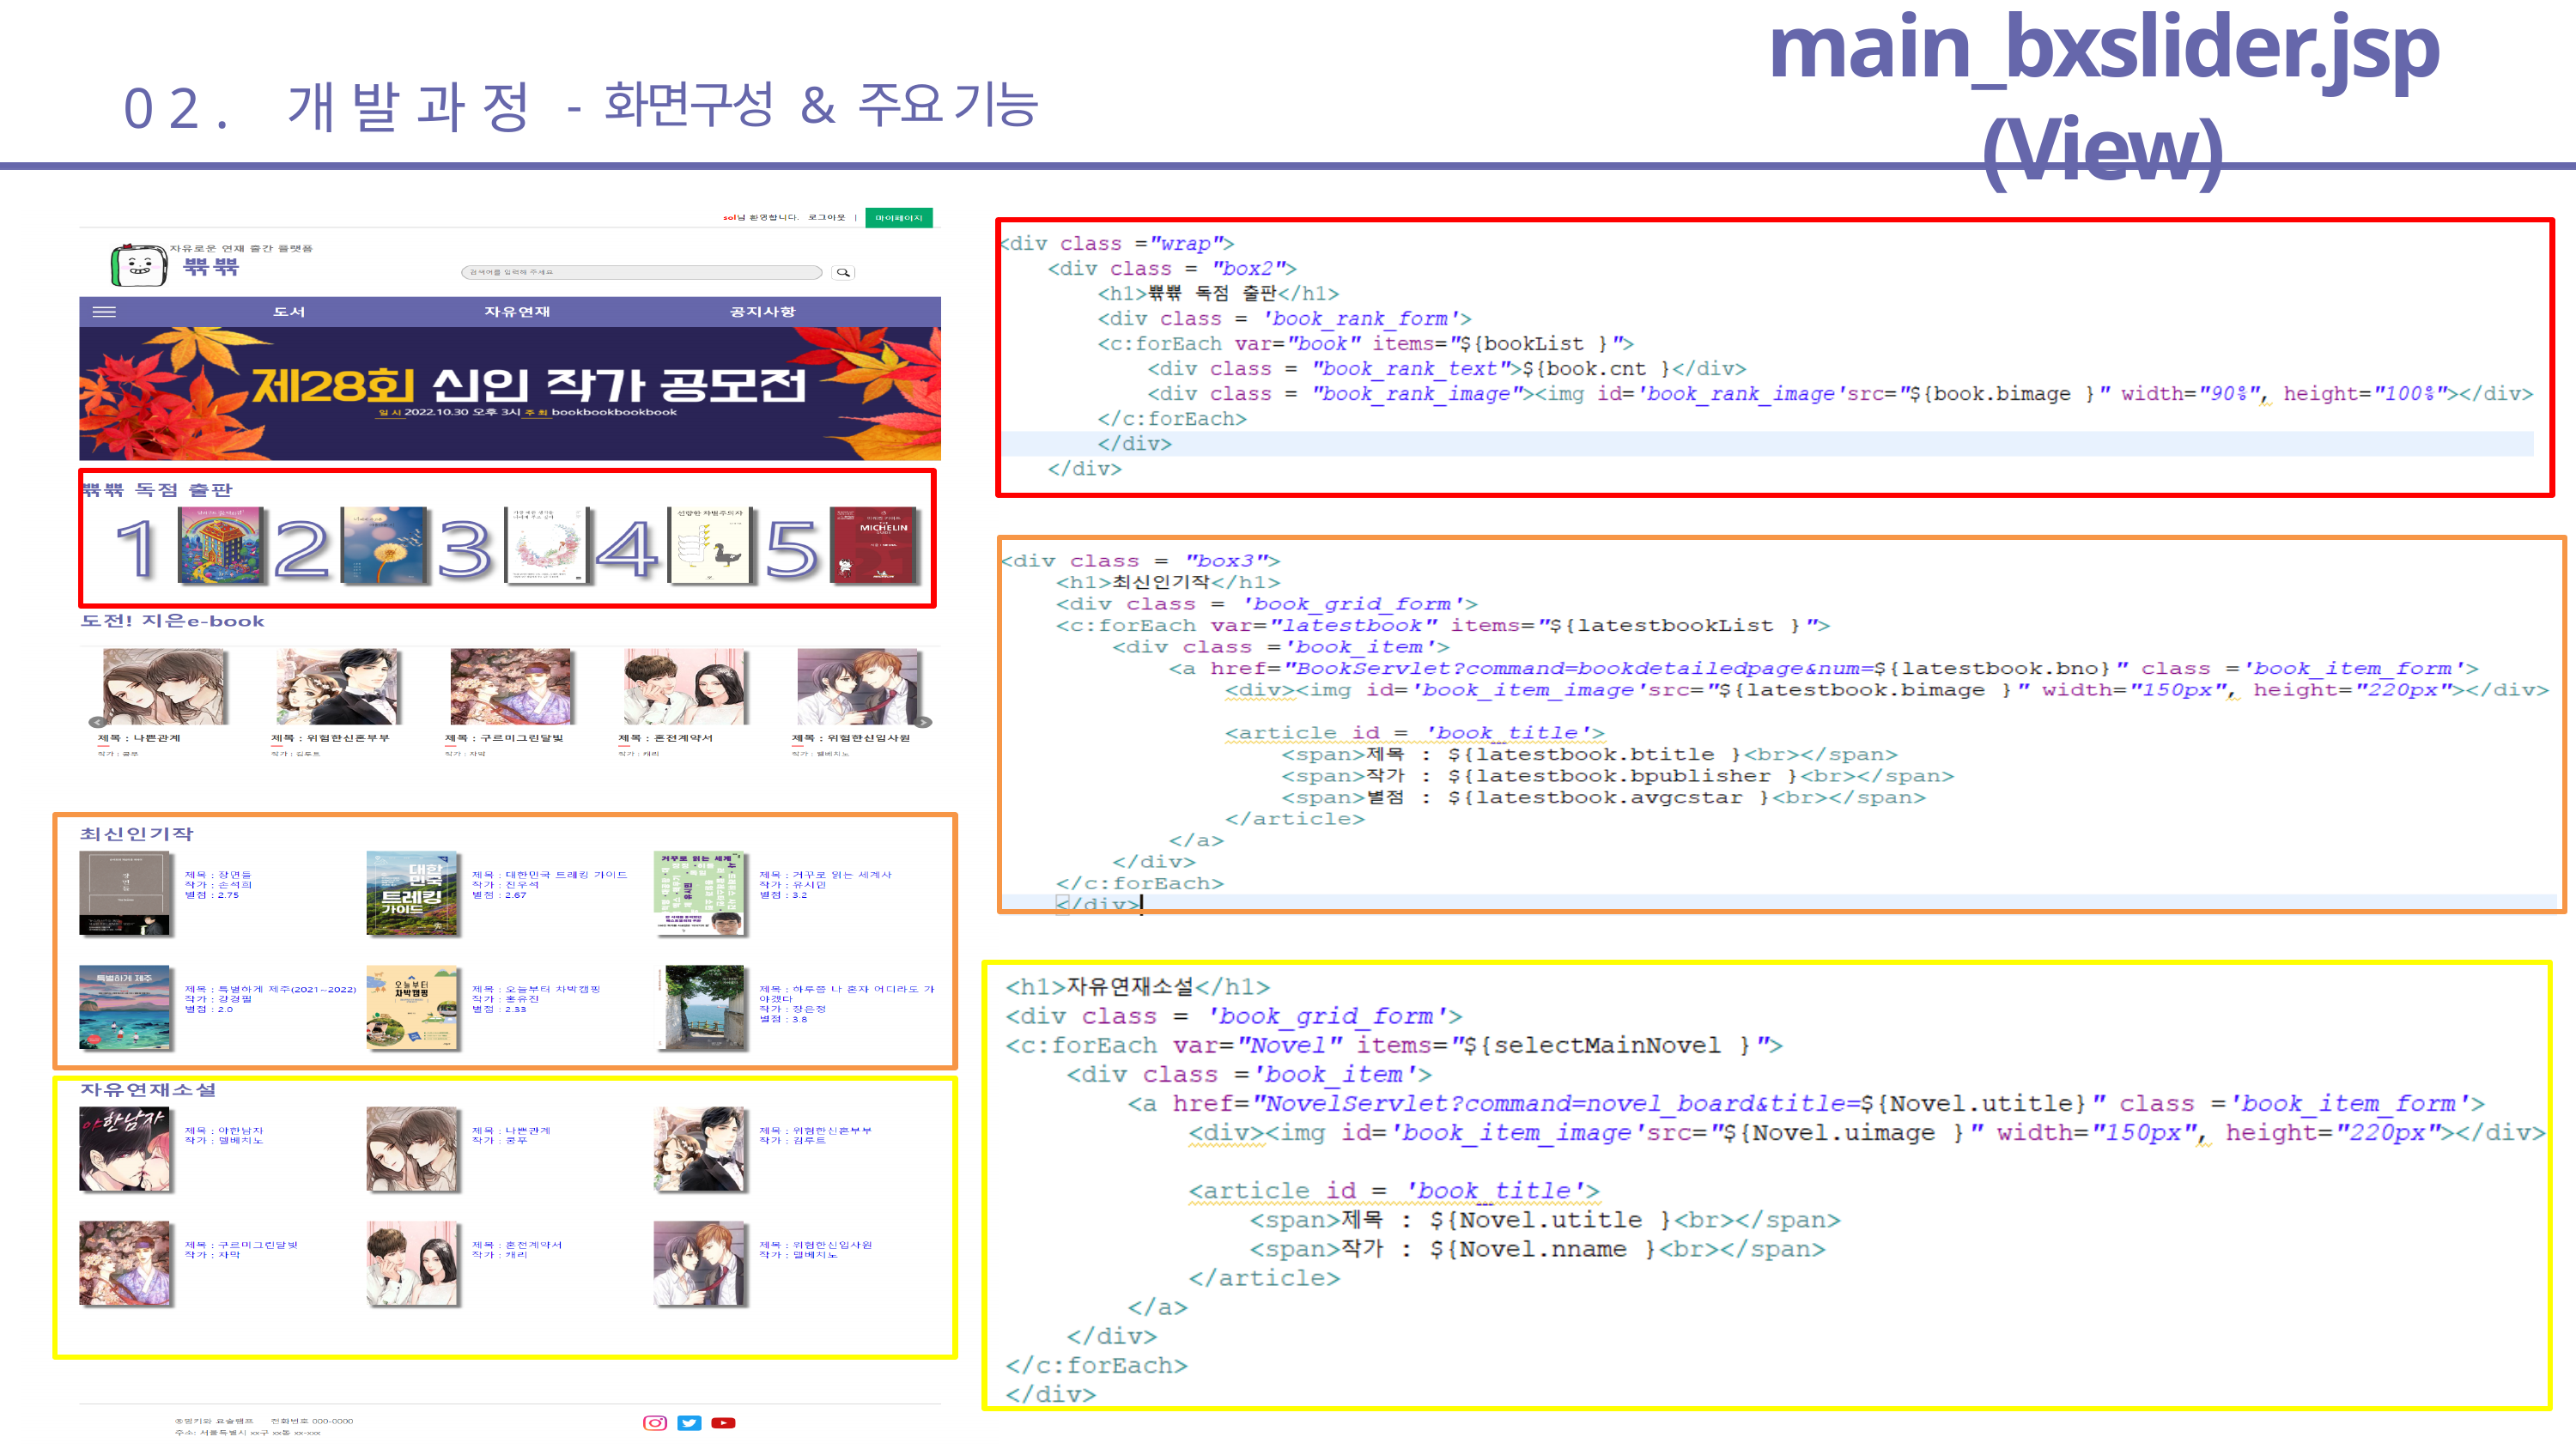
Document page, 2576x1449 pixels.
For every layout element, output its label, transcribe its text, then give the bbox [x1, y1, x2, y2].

text_box 02. 개발과정 [0, 66, 1263, 146]
text_box [1001, 536, 2567, 913]
text_box main_bxslider.jsp (View) [1649, 179, 2558, 203]
text_box - 화면구성 & 주요 기능 [471, 67, 1135, 140]
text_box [0, 162, 2576, 170]
text_box main_bxslider.jsp (View) [1649, 0, 2558, 160]
picture [999, 545, 2557, 921]
text_box [1001, 961, 2552, 968]
picture [21, 208, 2535, 1444]
text_box [1001, 218, 2555, 497]
picture [999, 970, 2555, 1410]
